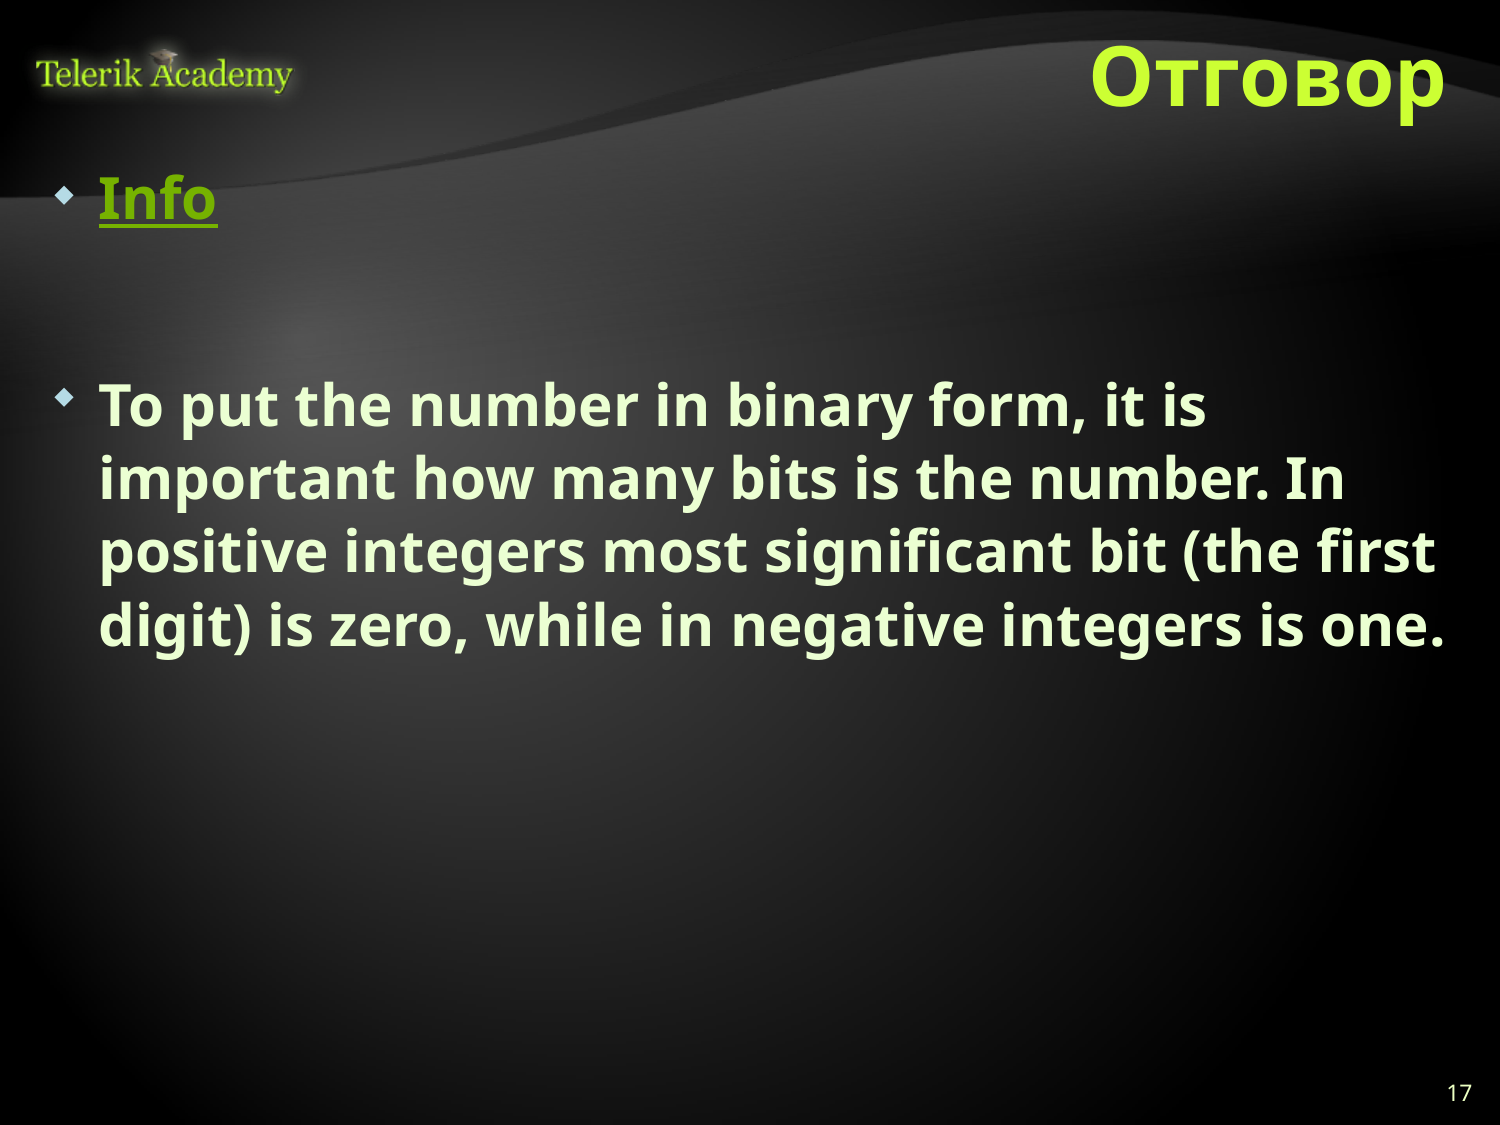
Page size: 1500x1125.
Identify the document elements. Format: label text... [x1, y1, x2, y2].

list Info To put the number in binary form, it is important how many bits is the number. In positive integers most significant bit (the first digit) is zero, while in negative integers is one. [37, 149, 1463, 1100]
slide_number 17 [1412, 1074, 1488, 1113]
picture [0, 0, 1500, 1125]
title Отговор [300, 12, 1463, 149]
